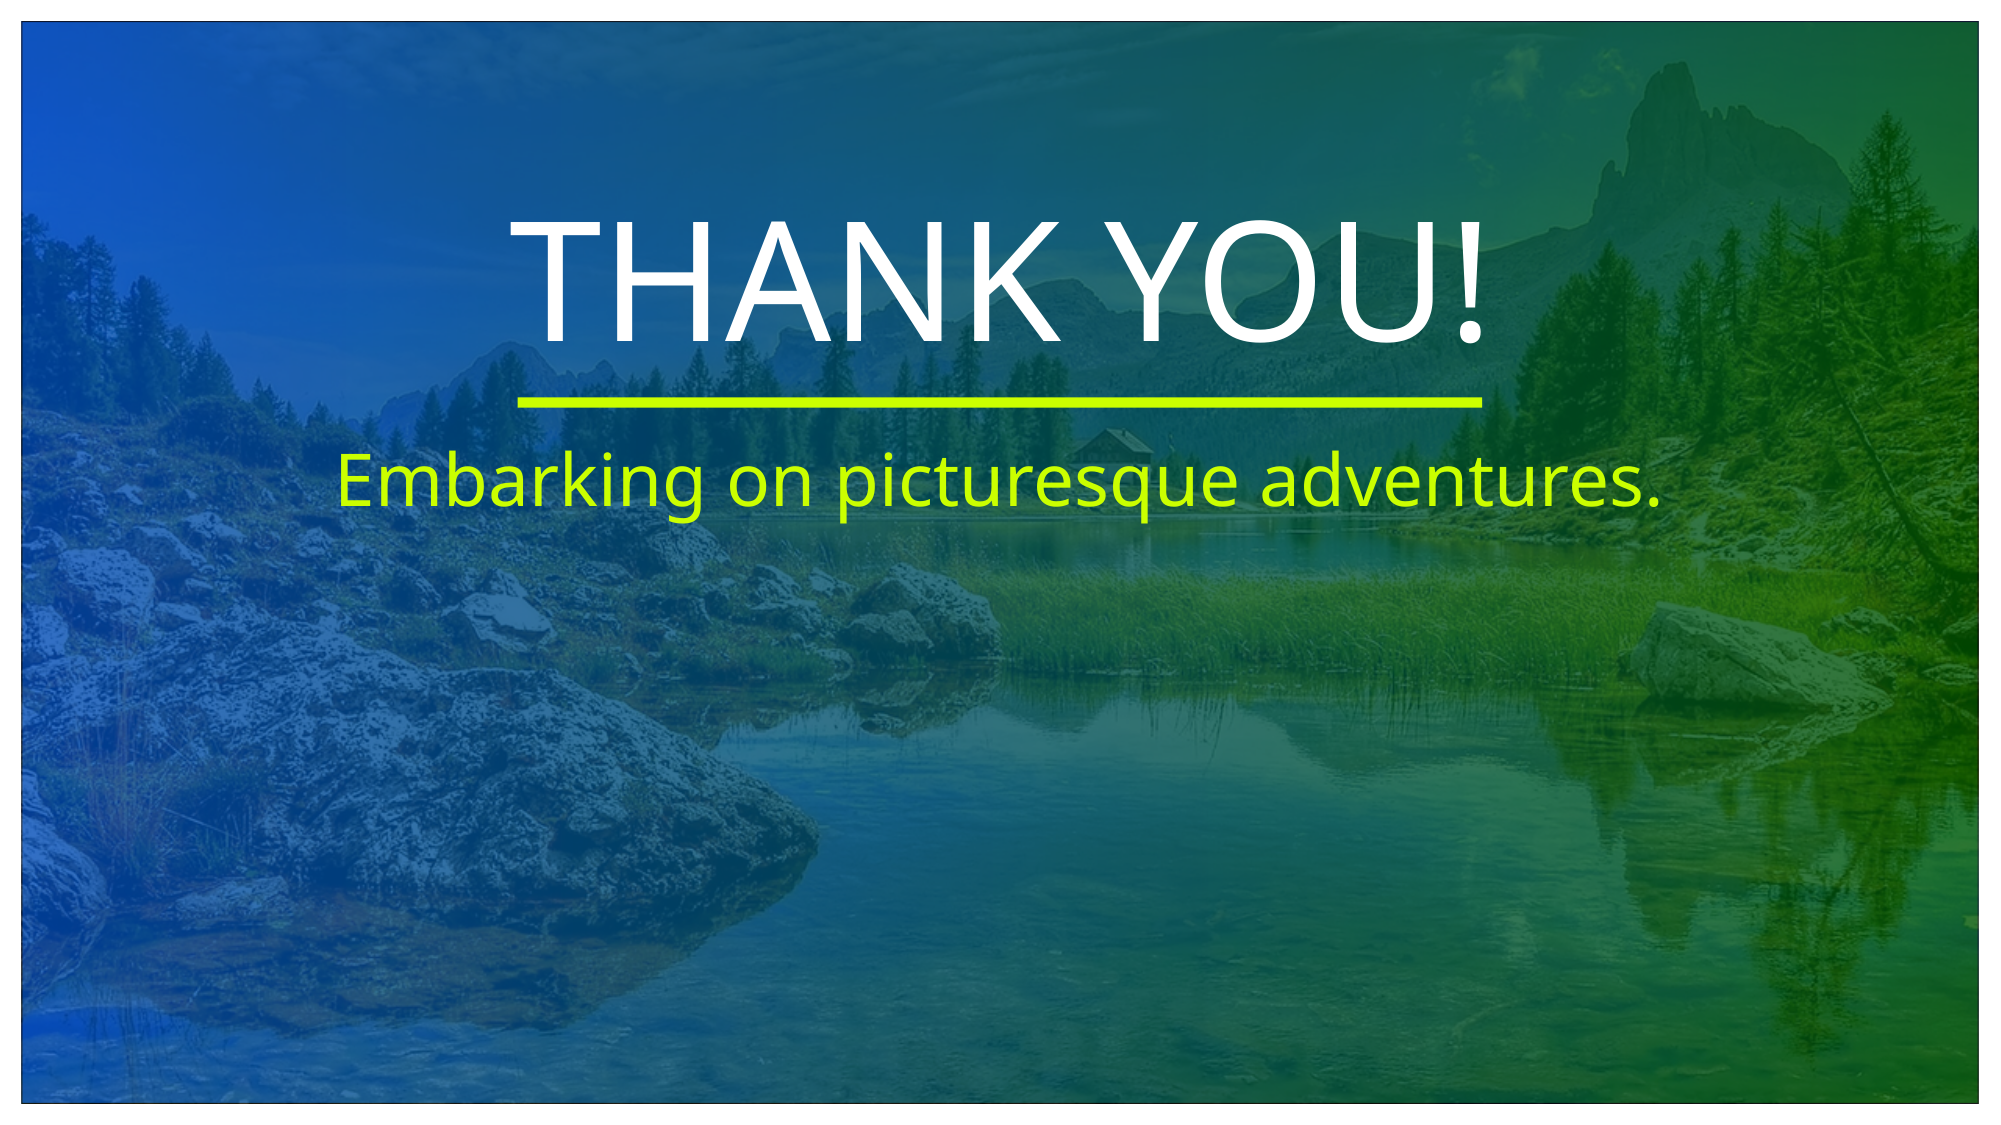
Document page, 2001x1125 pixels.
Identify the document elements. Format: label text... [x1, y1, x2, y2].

list Embarking on picturesque adventures. [172, 435, 1828, 535]
picture [21, 21, 1979, 1104]
title THANK YOU! [172, 162, 1830, 412]
